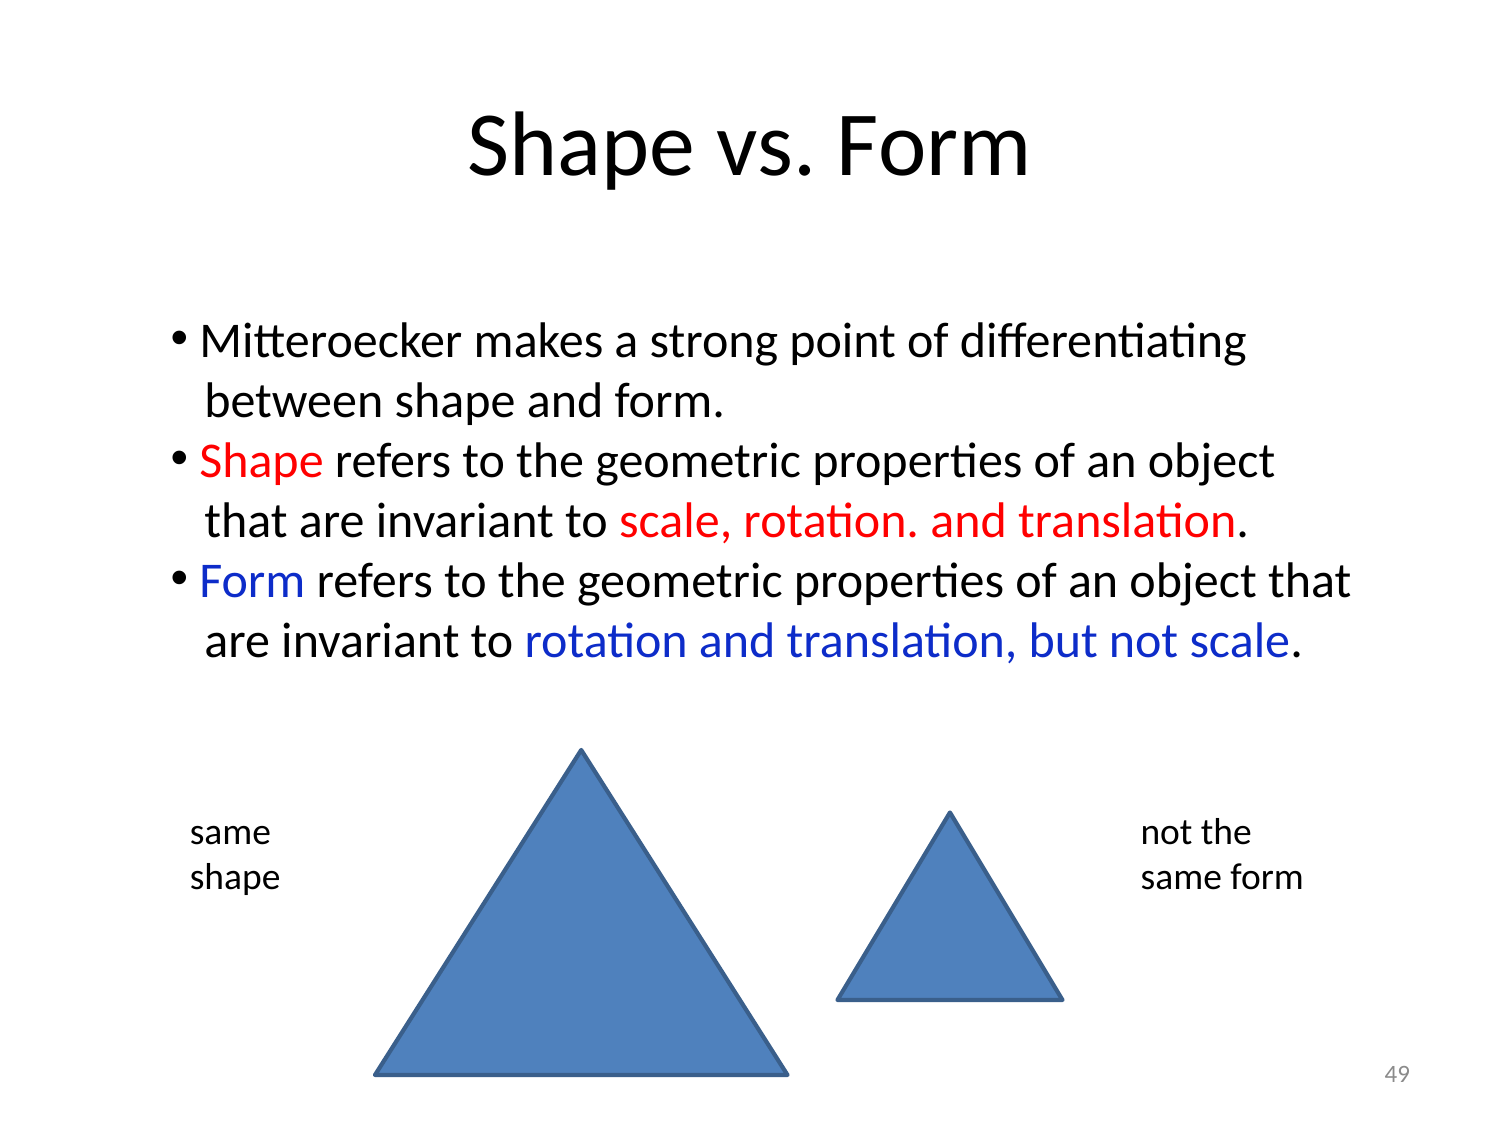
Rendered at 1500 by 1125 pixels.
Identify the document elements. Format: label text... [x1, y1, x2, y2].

title Shape vs. Form [75, 45, 1425, 233]
text_box same shape [175, 799, 296, 905]
text_box [373, 747, 790, 1078]
slide_number 49 [1074, 1042, 1425, 1103]
text_box not the same form [1125, 799, 1320, 905]
text_box [835, 810, 1065, 1003]
text_box Mitteroecker makes a strong point of differentiating between shape and form. Shape refers to the geometric properties of an object that are invariant to scale, rotation. and translation. Form refers to the geometric properties of an object that are invariant to rotation and translation, but not scale. [155, 299, 1378, 675]
